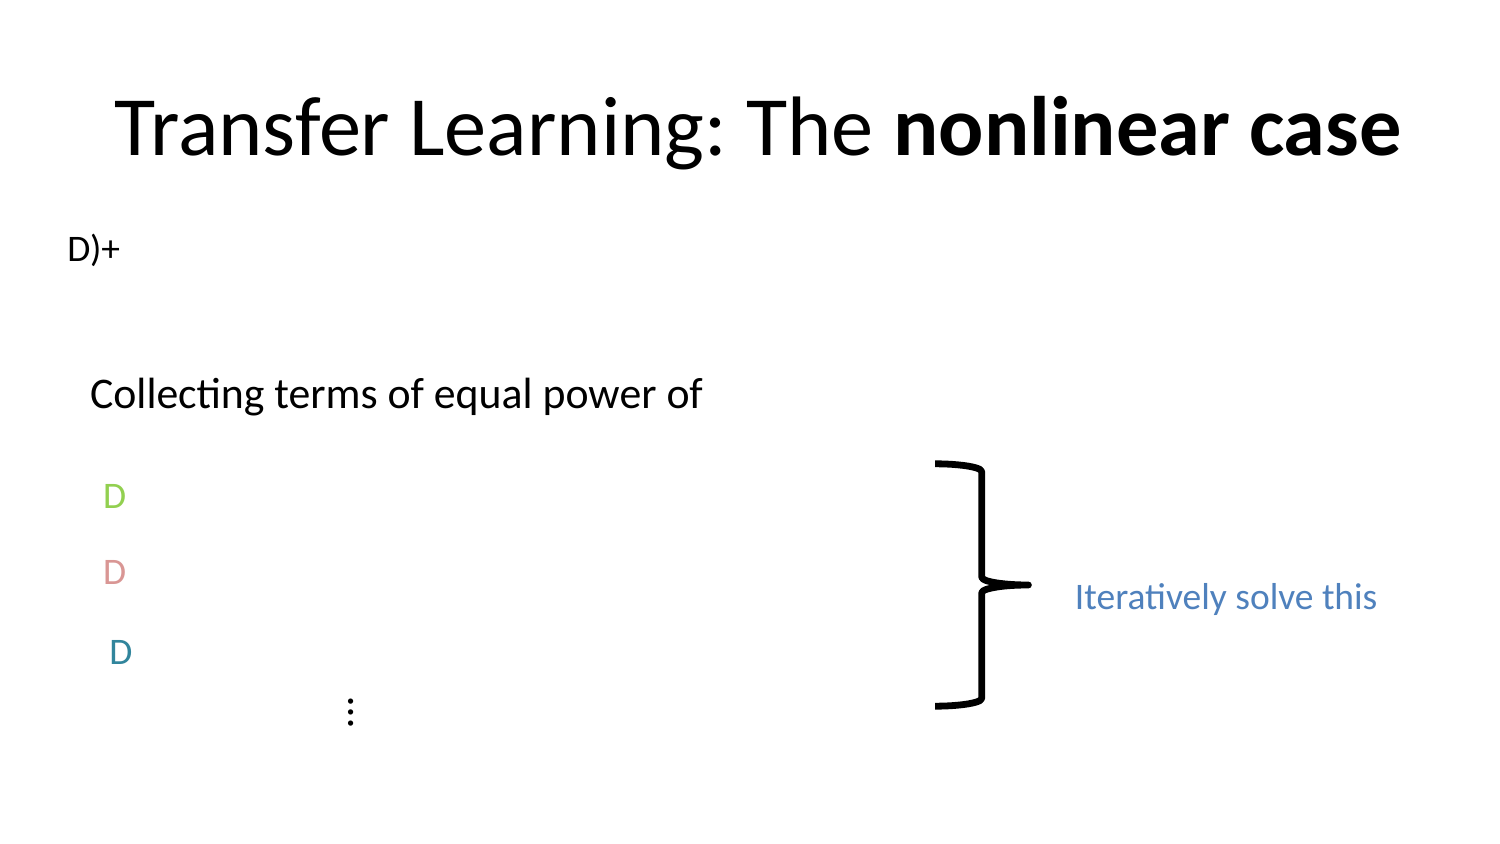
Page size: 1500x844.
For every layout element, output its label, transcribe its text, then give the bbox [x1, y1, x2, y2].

text_box … [332, 683, 400, 743]
title Transfer Learning: The nonlinear case [83, 63, 1434, 204]
text_box [935, 463, 1030, 707]
text_box Iteratively solve this [1060, 565, 1402, 625]
